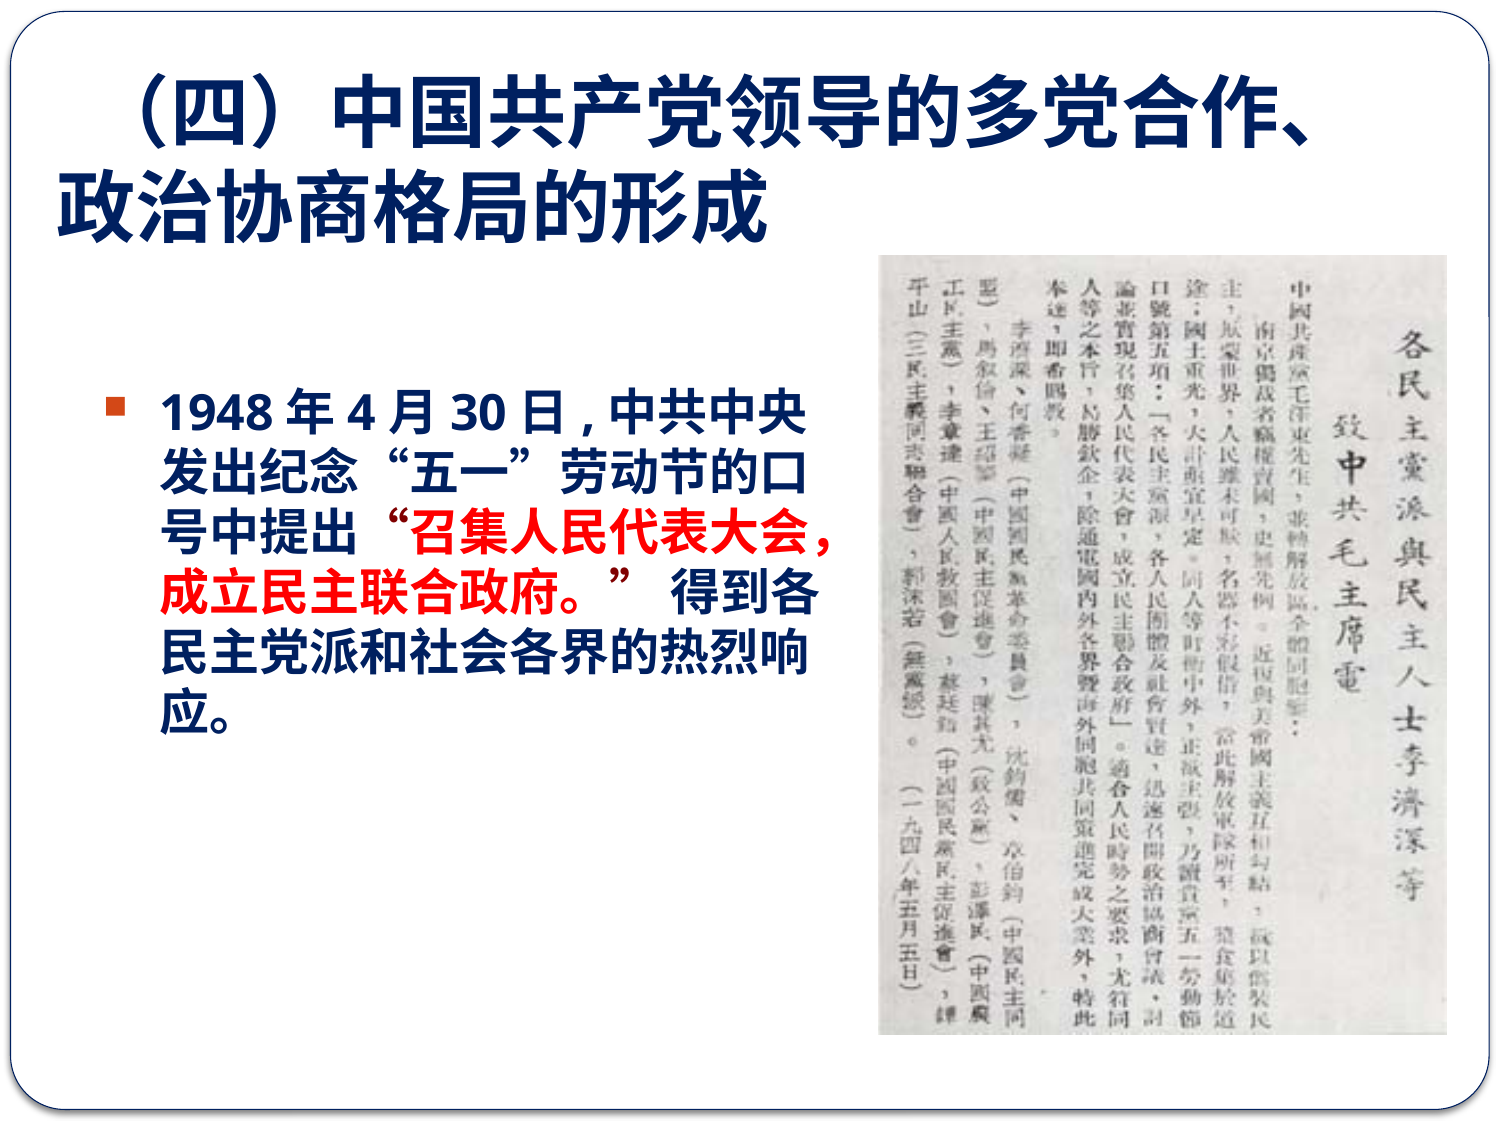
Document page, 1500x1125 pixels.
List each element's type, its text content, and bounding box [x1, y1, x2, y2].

picture [877, 255, 1448, 1036]
text_box （四）中国共产党领导的多党合作、 政治协商格局的形成 [41, 54, 1388, 260]
text_box 1948年4月30日,中共中央发出纪念“五一”劳动节的口号中提出“召集人民代表大会，成立民主联合政府。” 得到各民主党派和社会各界的热烈响应。 [88, 373, 845, 776]
